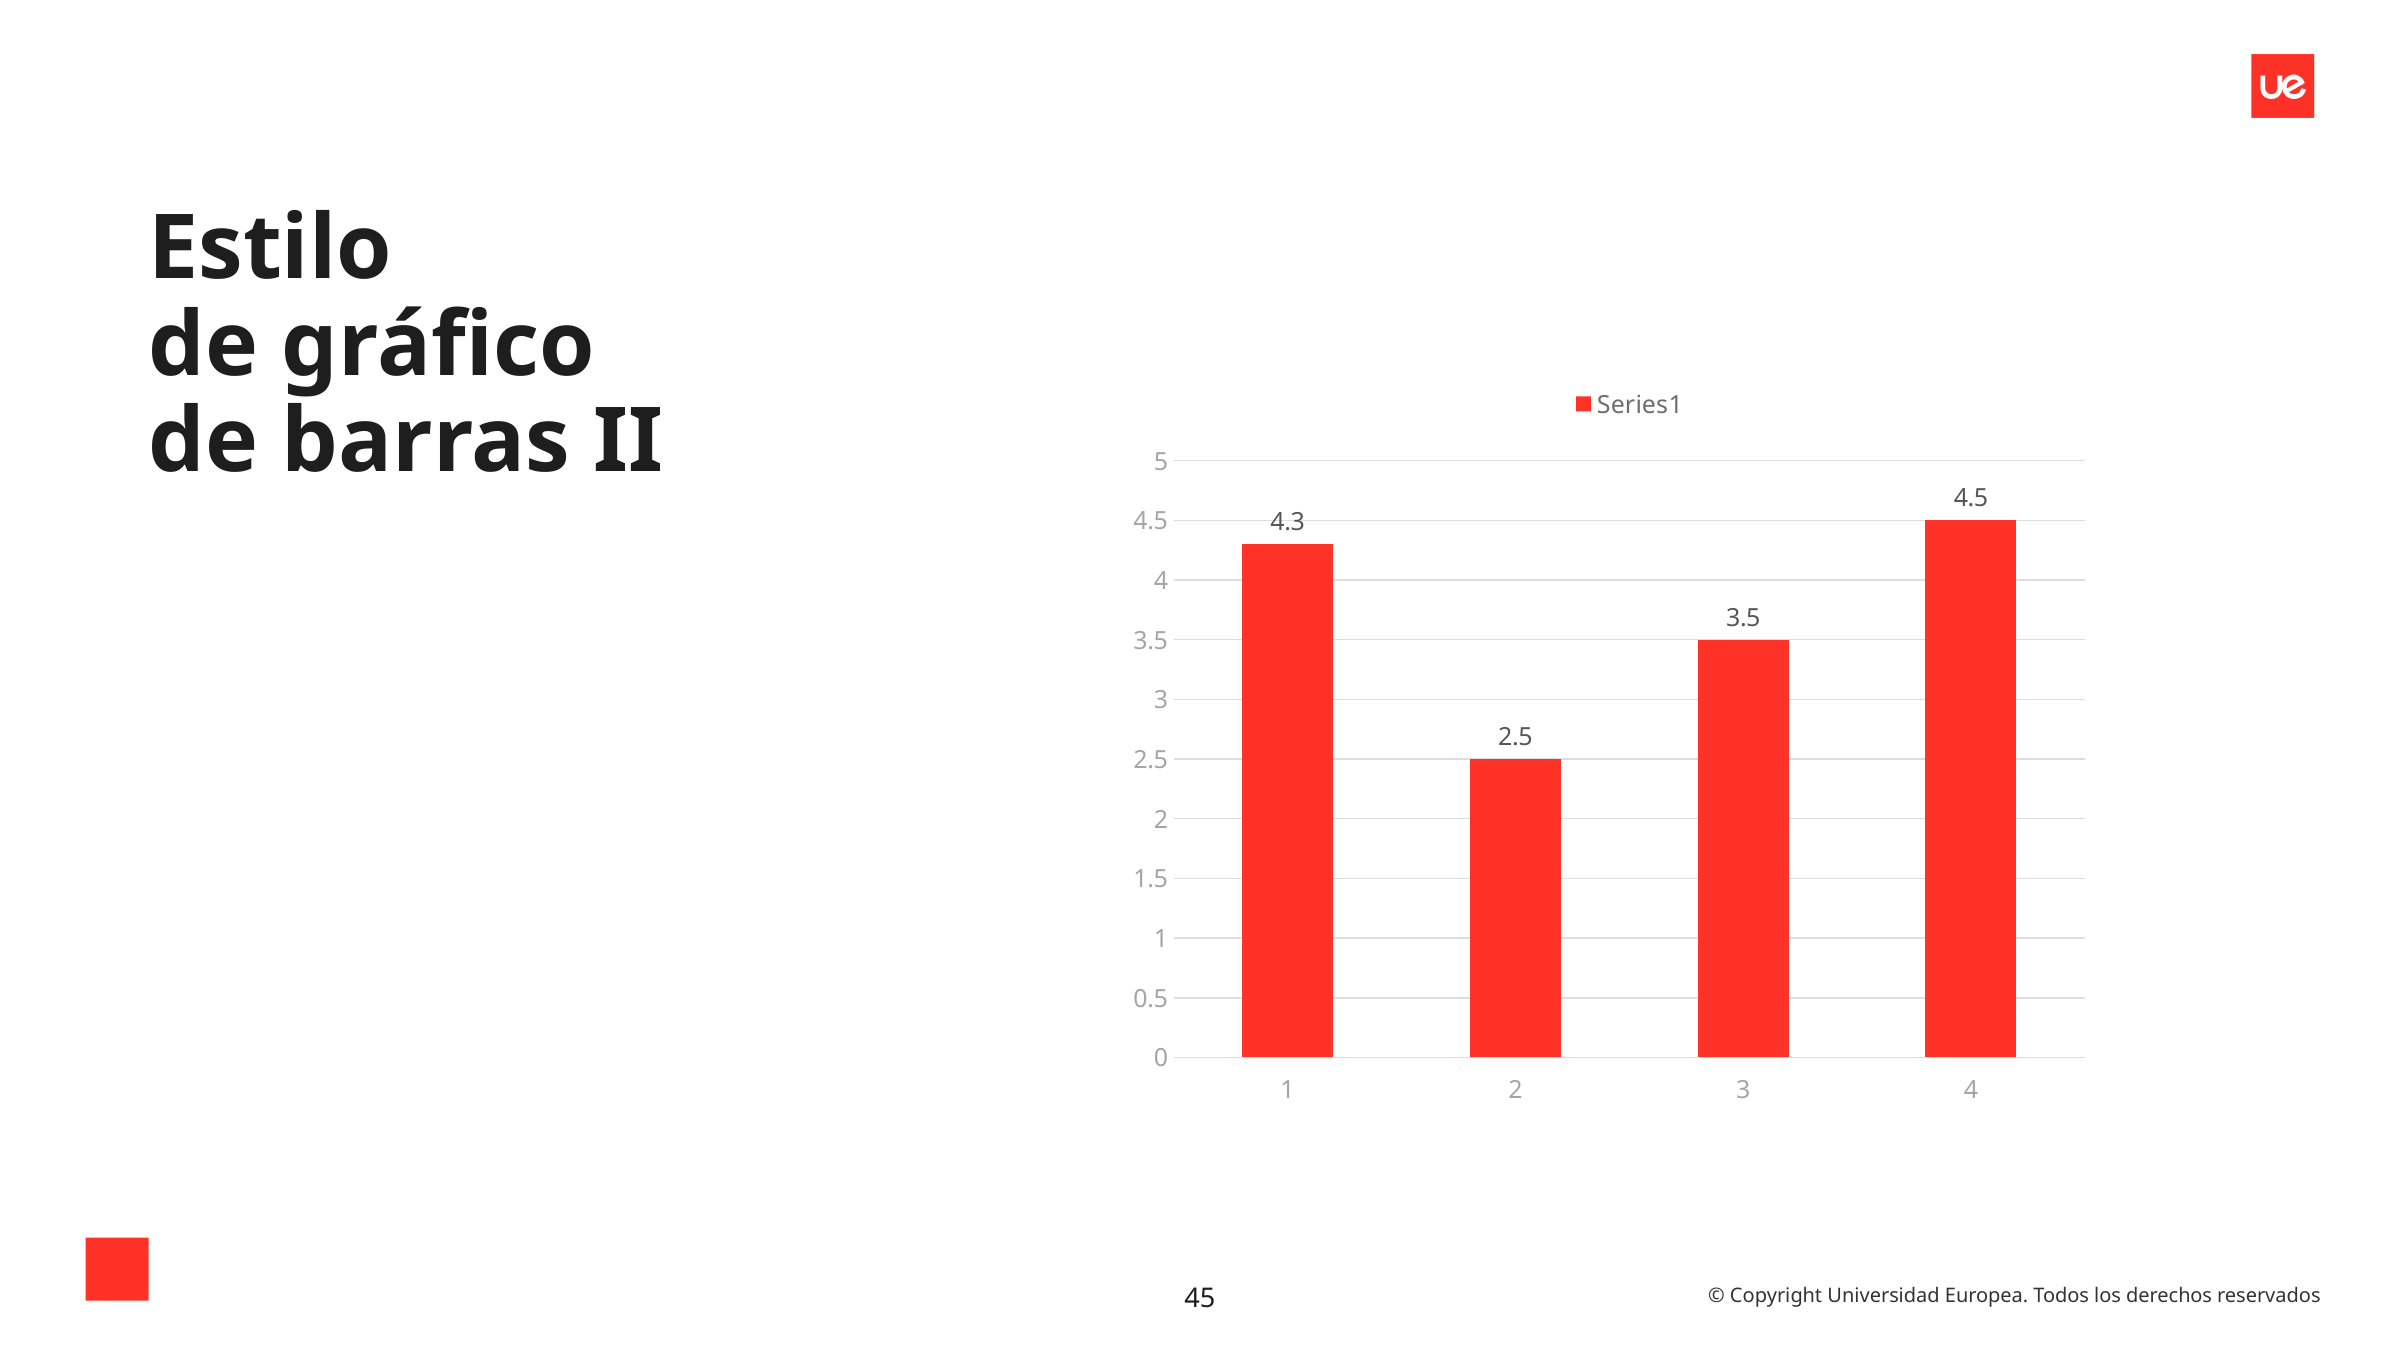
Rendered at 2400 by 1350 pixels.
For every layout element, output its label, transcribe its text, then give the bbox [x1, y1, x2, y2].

title Estilo de gráfico de barras II [148, 193, 692, 490]
chart [1015, 334, 2243, 1148]
slide_number 45 [1148, 1273, 1252, 1339]
picture [2251, 54, 2321, 118]
